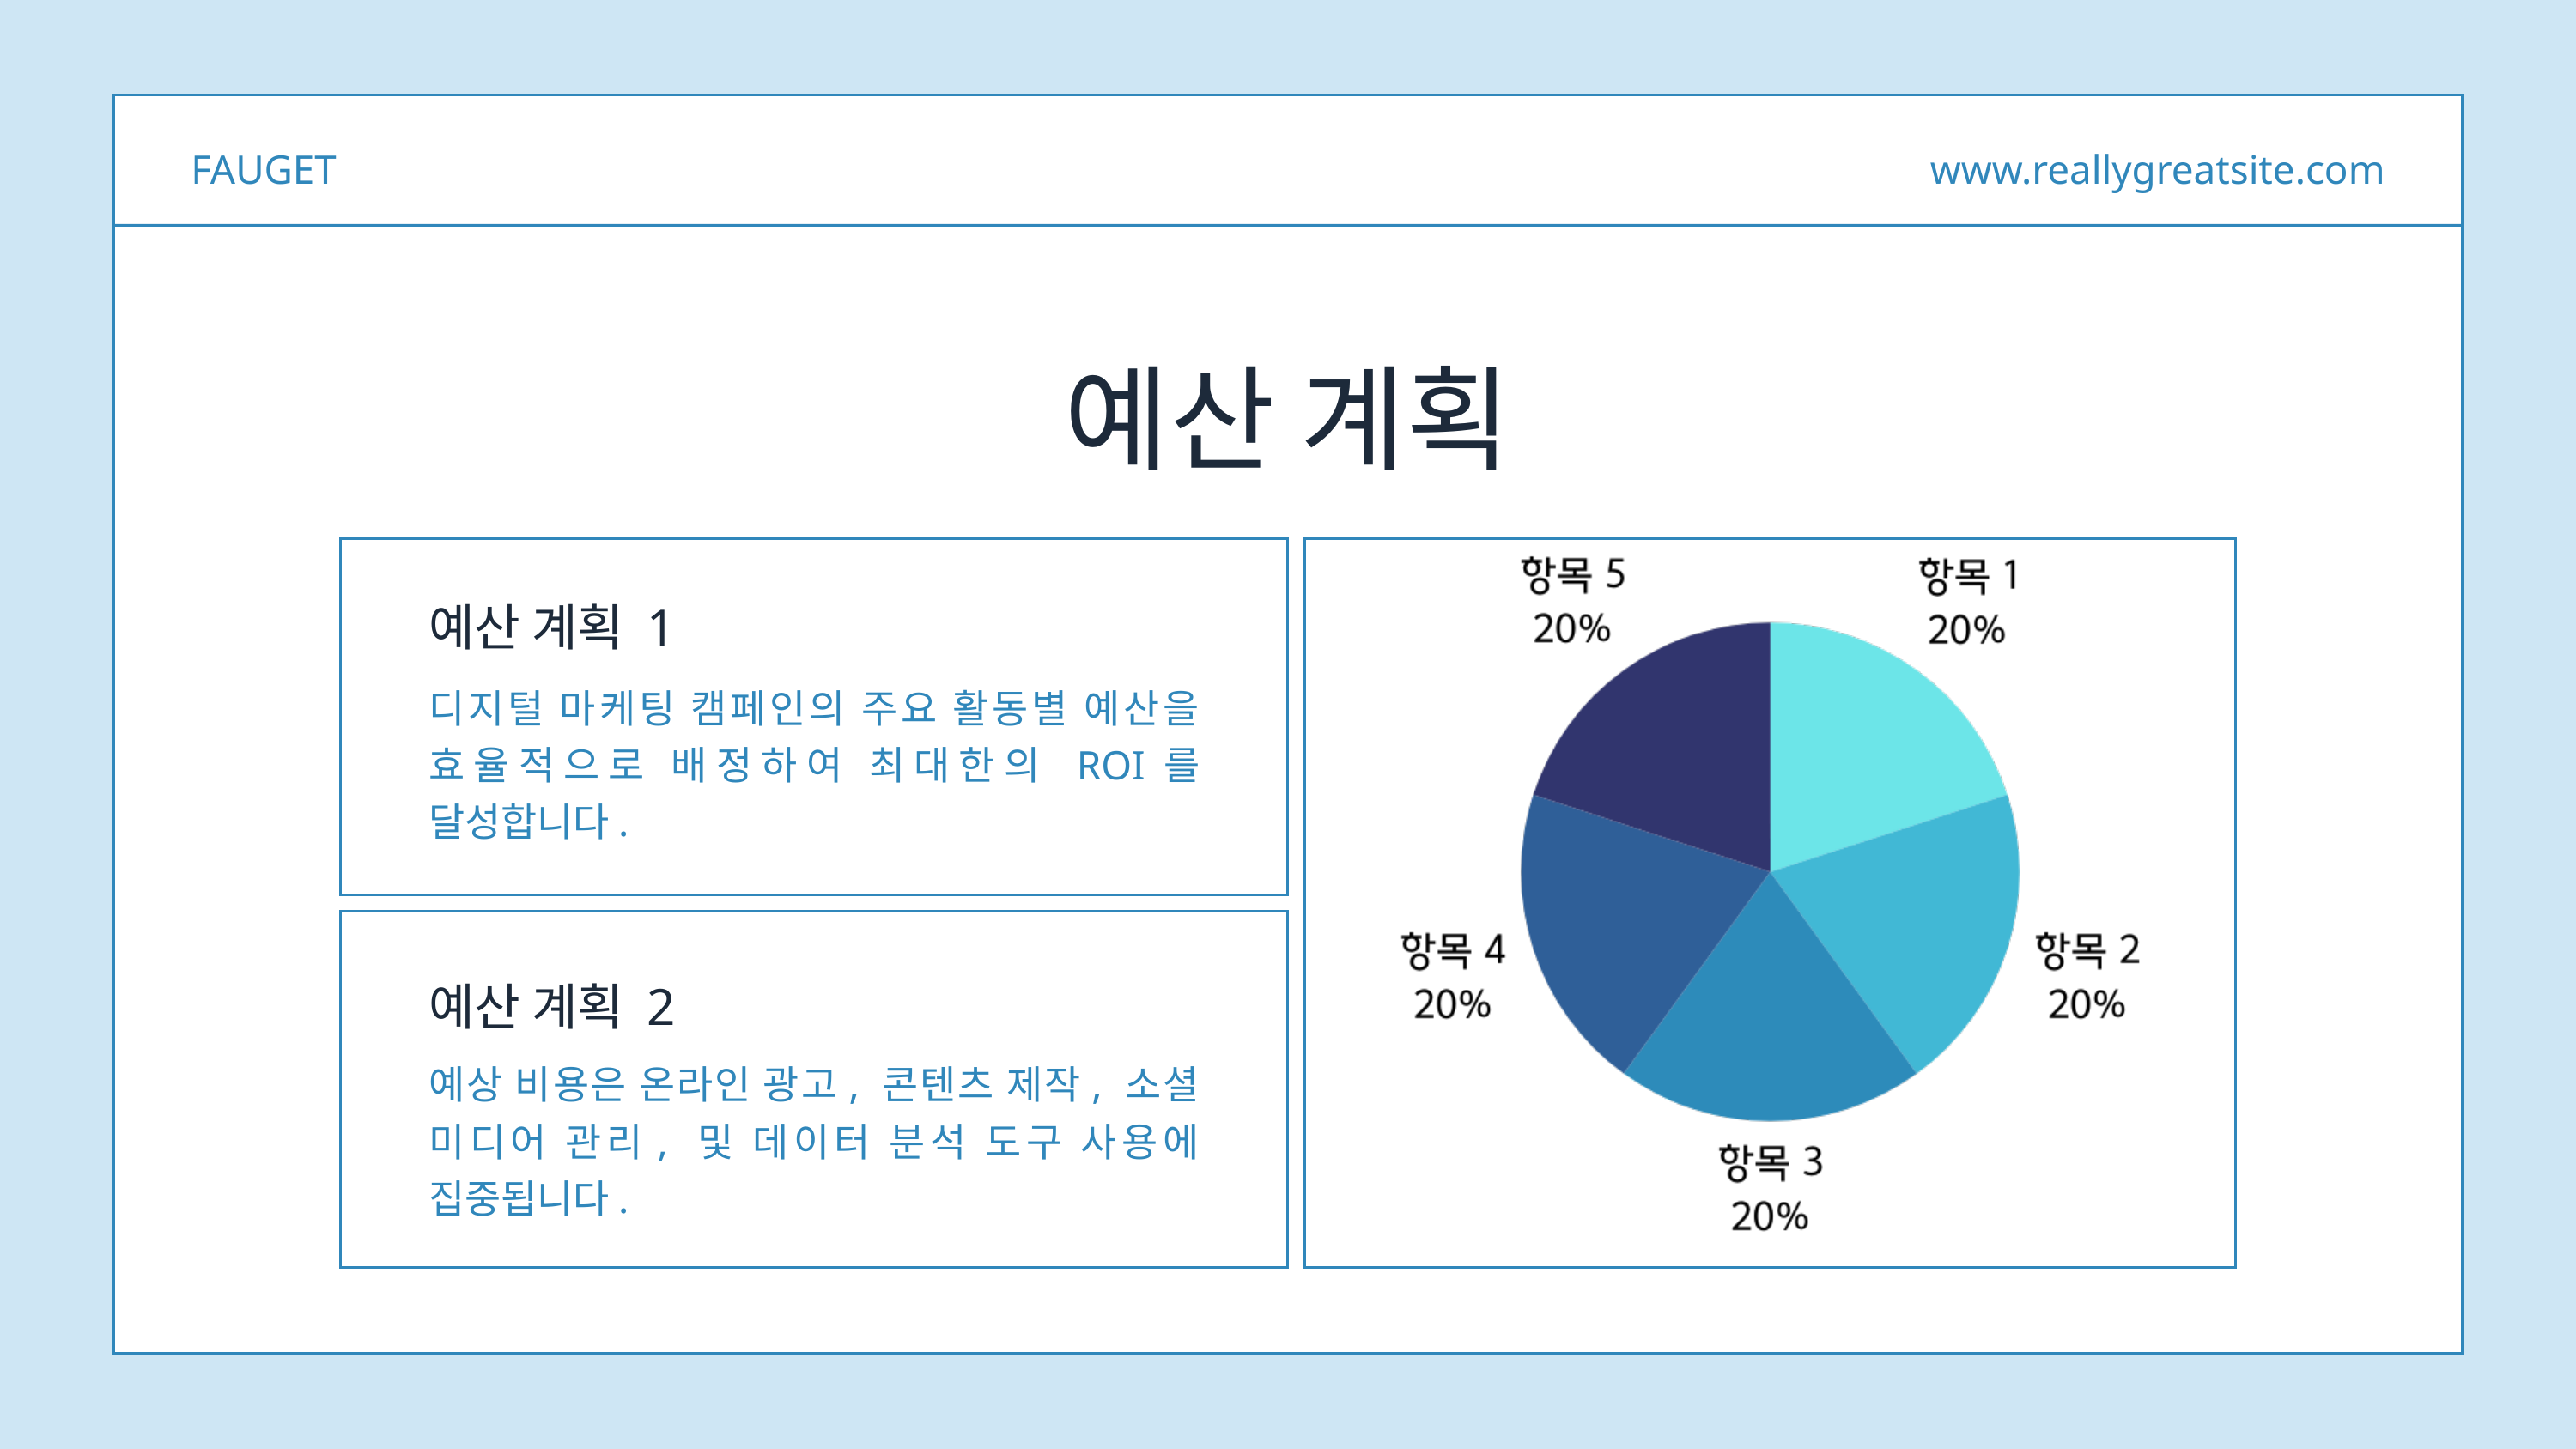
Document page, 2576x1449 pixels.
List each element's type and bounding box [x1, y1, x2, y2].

text_box [113, 94, 2463, 1354]
text_box [340, 538, 1289, 895]
text_box [2219, 538, 2236, 1268]
picture [1327, 482, 2215, 1307]
text_box [340, 910, 1289, 1268]
text_box [1304, 538, 1322, 1268]
